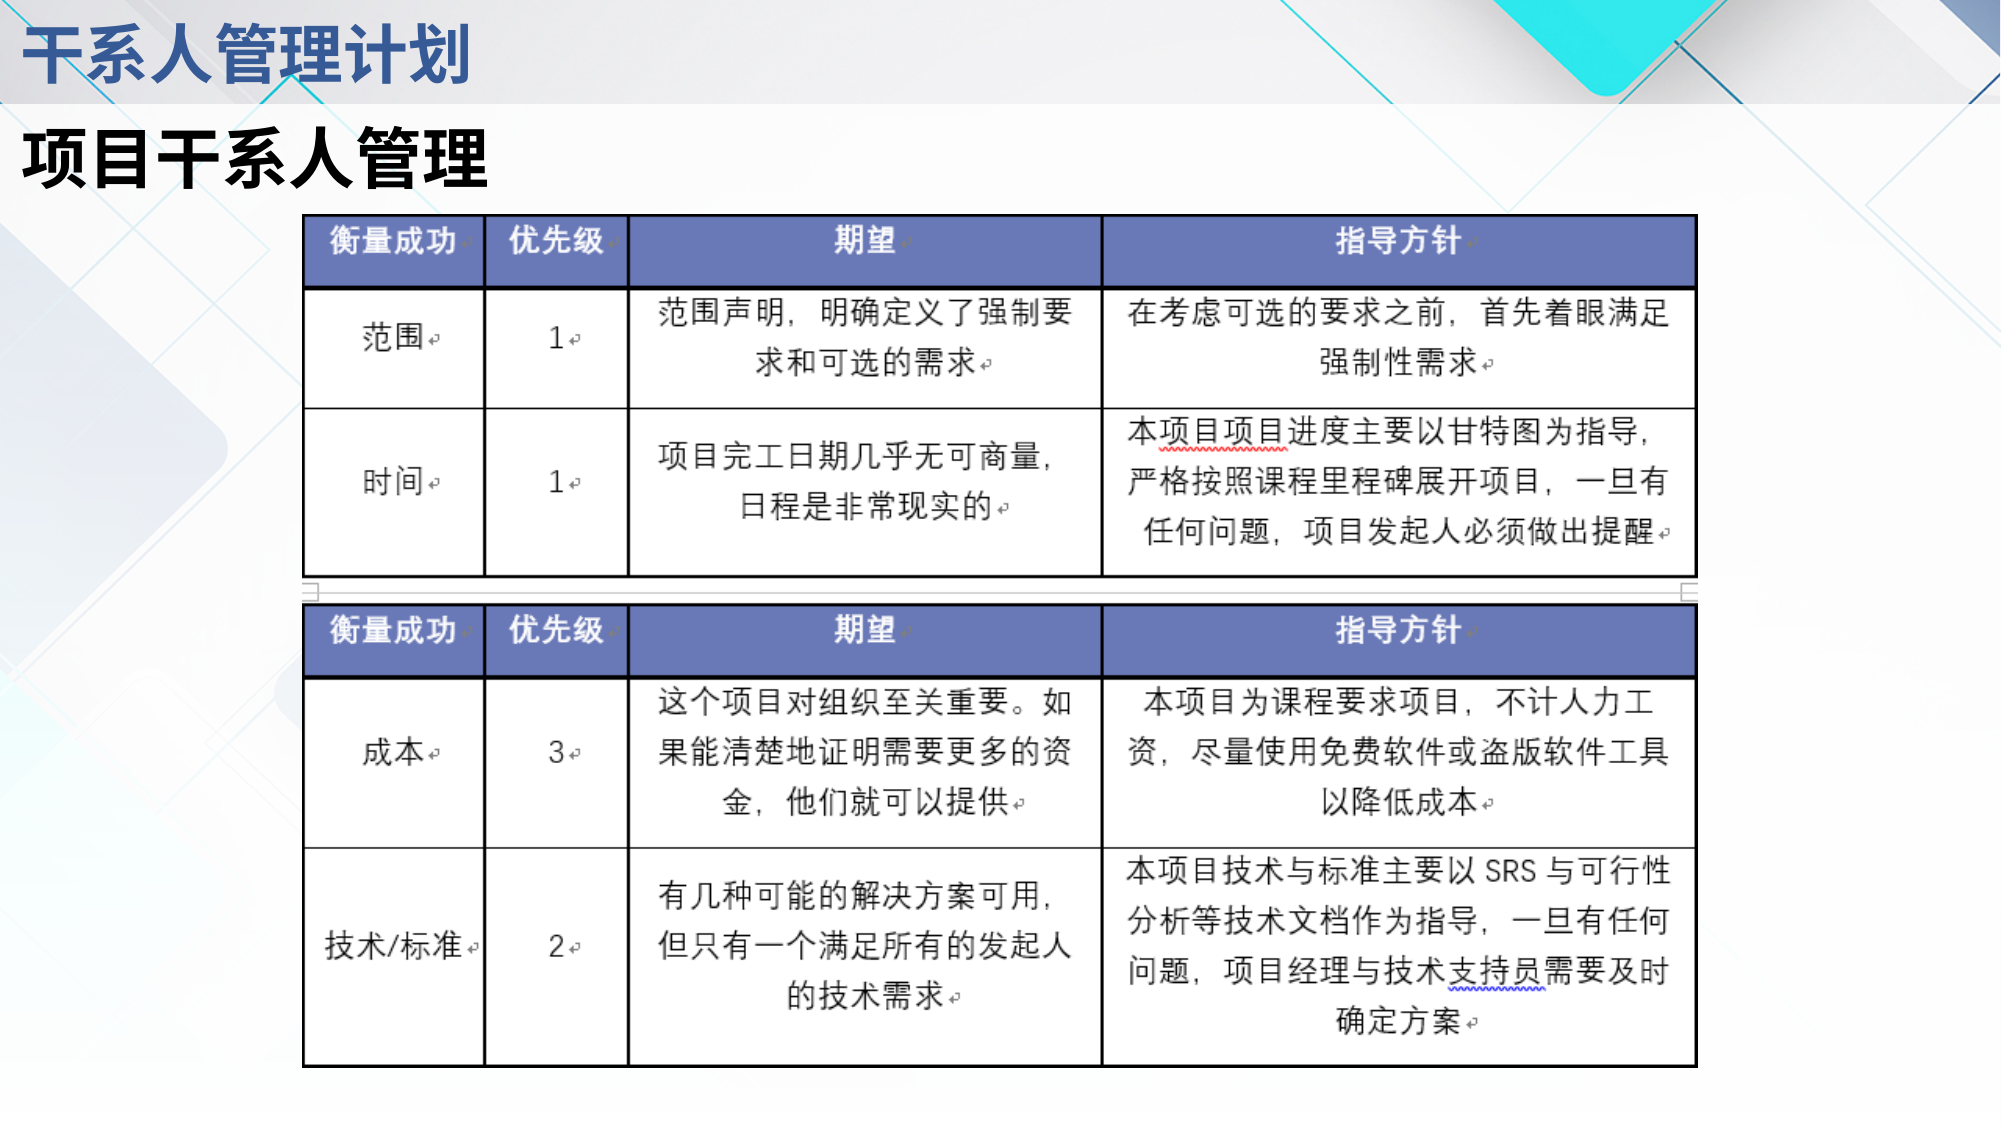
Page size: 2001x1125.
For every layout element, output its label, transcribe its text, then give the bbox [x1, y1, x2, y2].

title 干系人管理计划 [5, 15, 1730, 101]
picture [302, 214, 1698, 1068]
text_box 项目干系人管理 [7, 109, 505, 205]
picture [0, 0, 2001, 1125]
